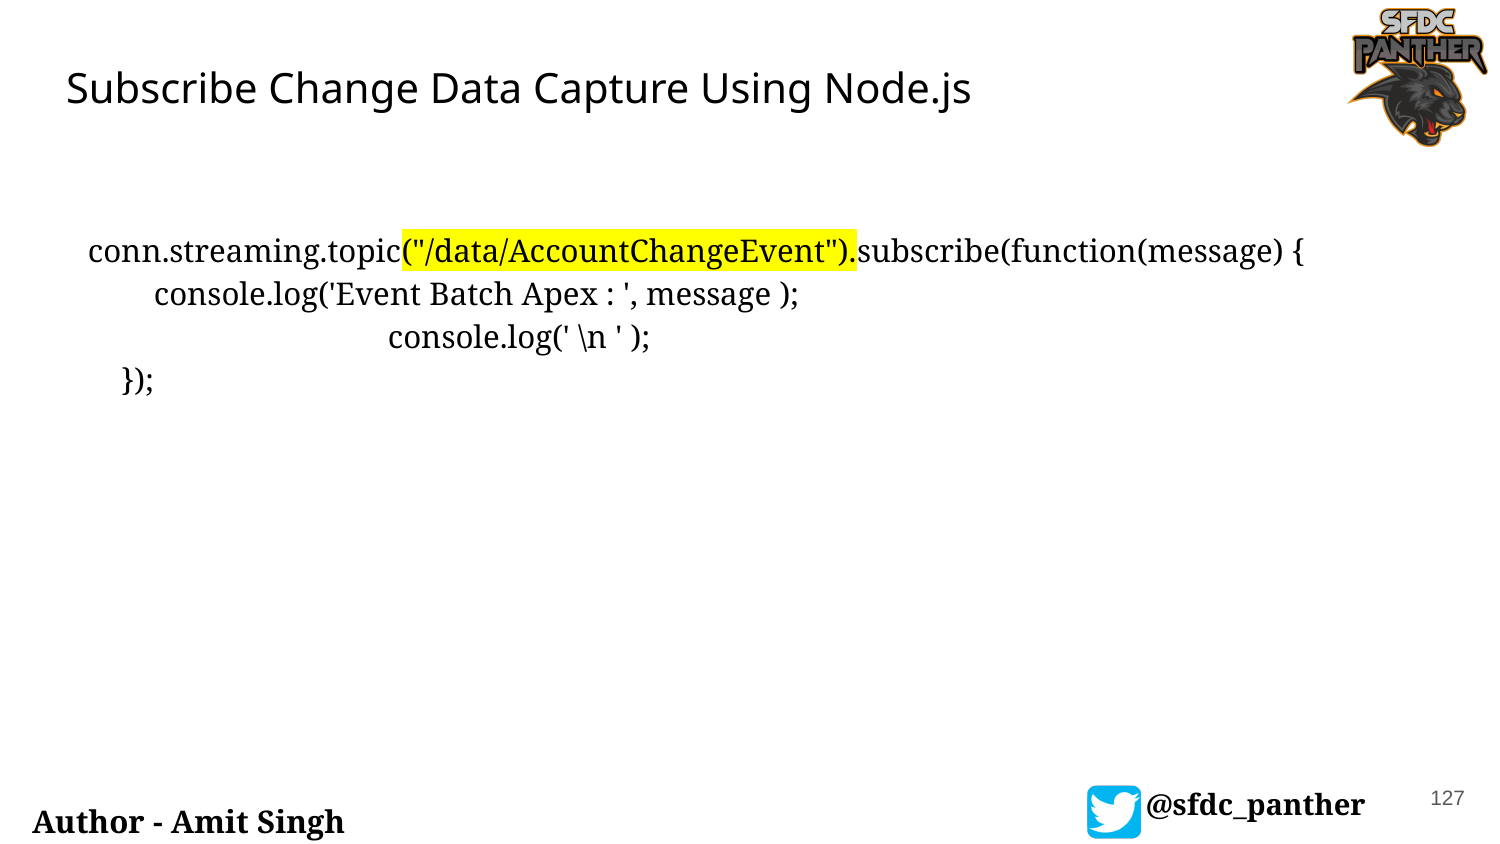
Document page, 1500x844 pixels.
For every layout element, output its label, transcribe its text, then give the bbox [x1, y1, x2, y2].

list conn.streaming.topic("/data/AccountChangeEvent").subscribe(function(message) { console.log('Event Batch Apex : ', message ); console.log(' \n ' ); }); [51, 172, 1449, 734]
picture [1085, 784, 1144, 842]
title Subscribe Change Data Capture Using Node.js [51, 47, 1449, 142]
picture [1347, 8, 1488, 147]
slide_number 127 [1389, 764, 1480, 830]
